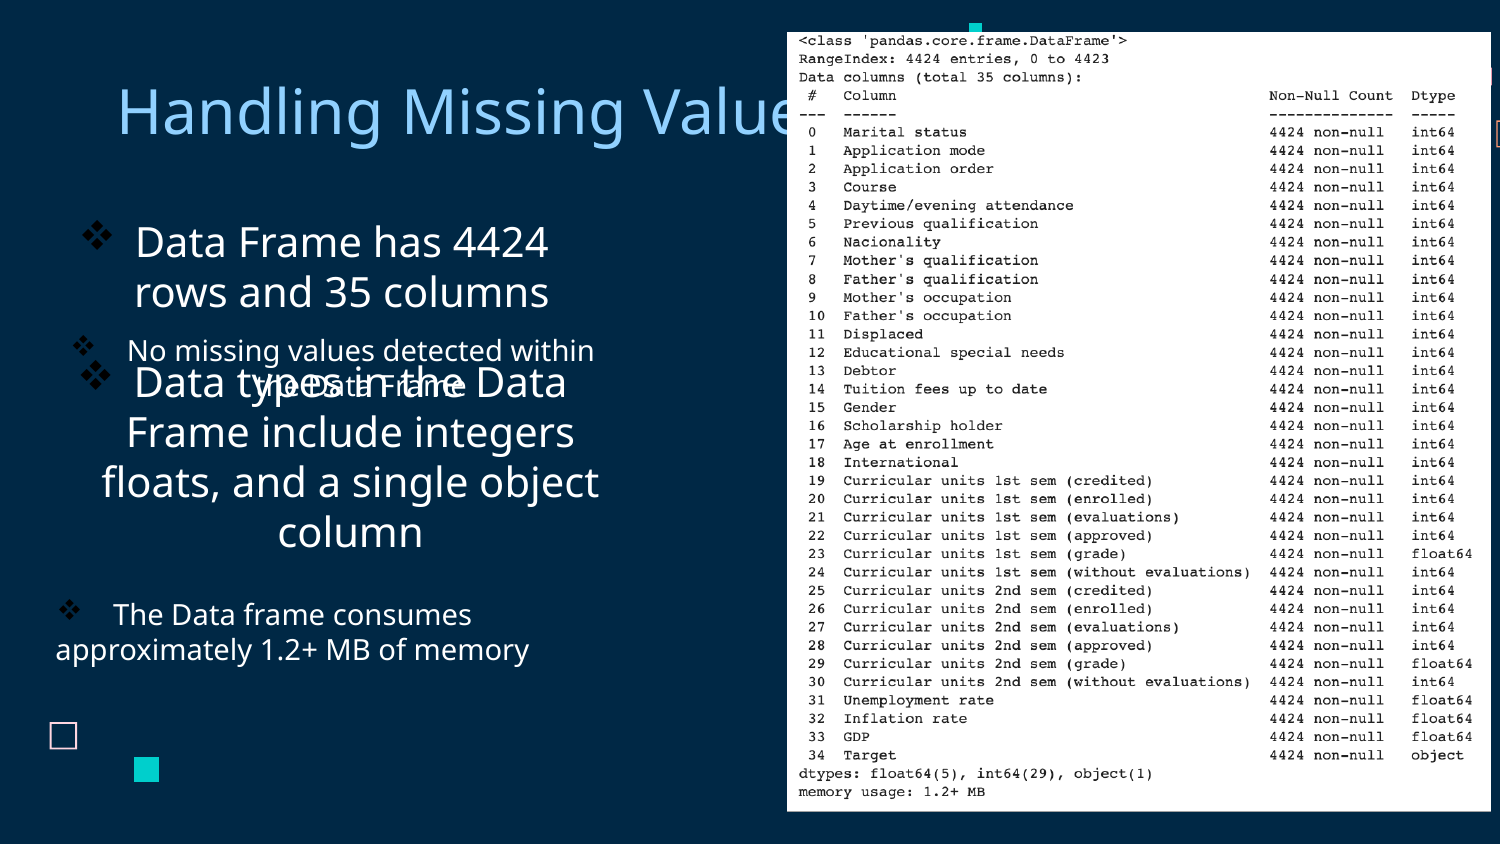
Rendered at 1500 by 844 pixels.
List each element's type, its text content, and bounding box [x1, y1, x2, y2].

title Data types in the Data Frame include integers floats, and a single object column [9, 431, 636, 571]
title Data Frame has 4424 rows and 35 columns [31, 172, 597, 317]
picture [787, 32, 1491, 812]
title Handling Missing Values [101, 67, 782, 163]
subtitle No missing values detected within the Data Frame [31, 317, 617, 412]
subtitle The Data frame consumes approximately 1.2+ MB of memory [0, 581, 558, 721]
